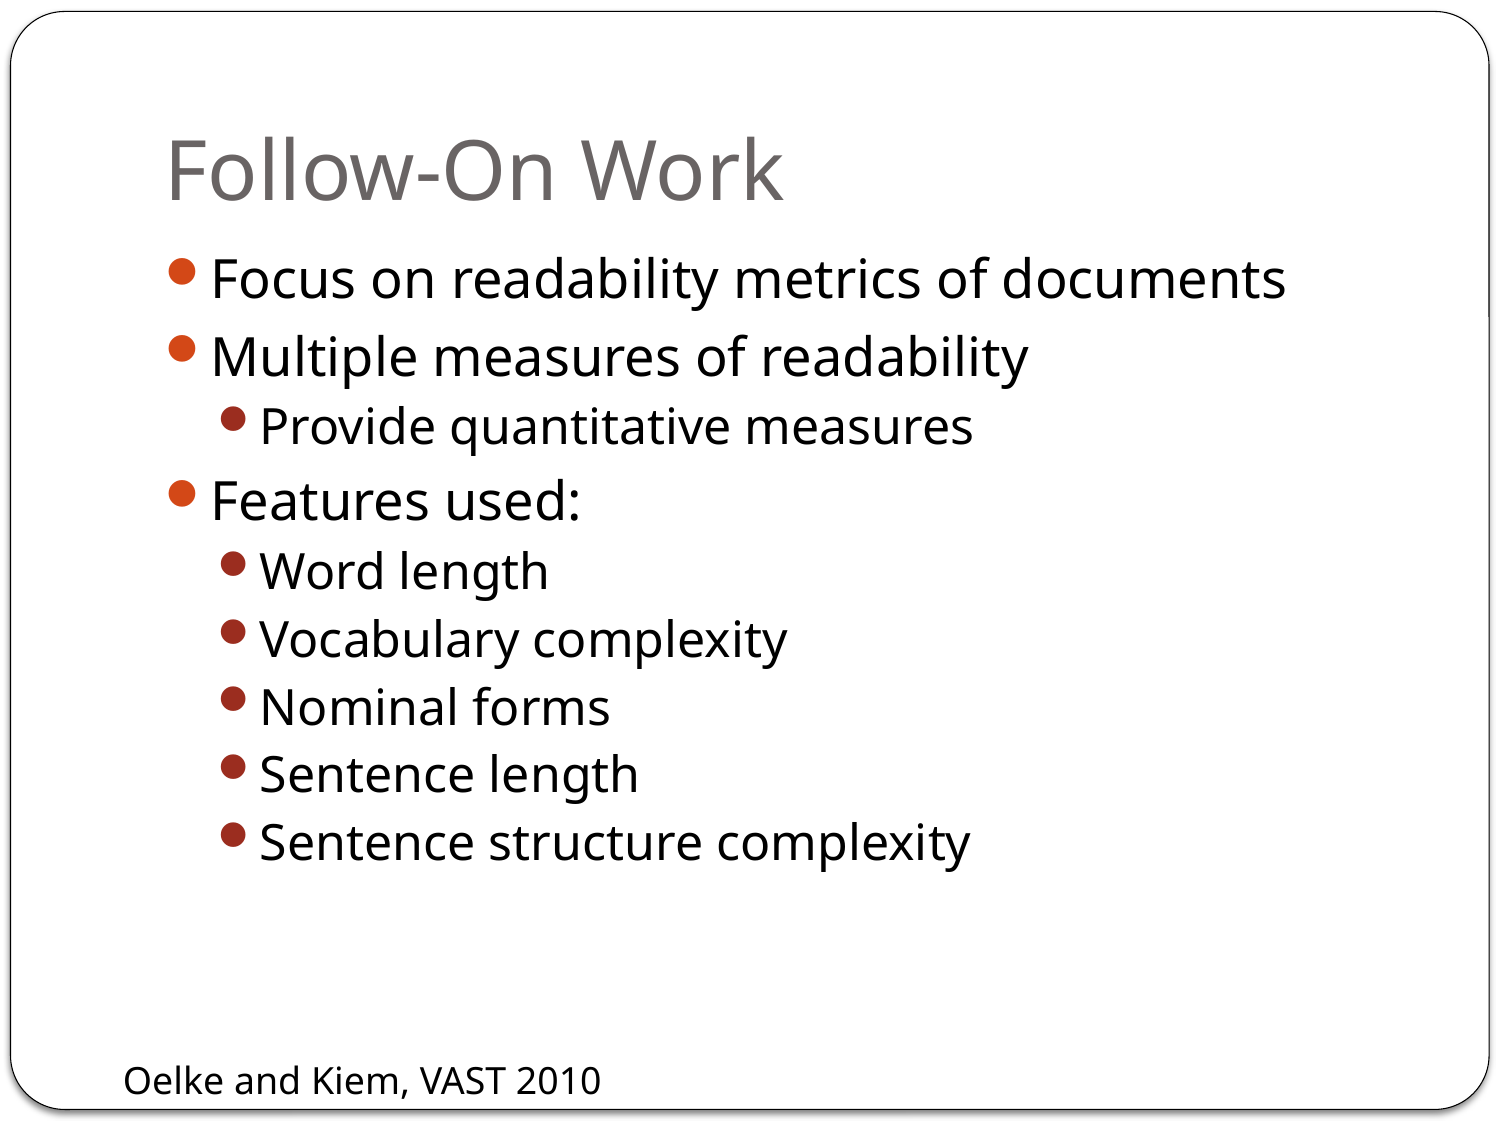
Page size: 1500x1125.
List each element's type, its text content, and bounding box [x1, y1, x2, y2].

text_box Oelke and Kiem, VAST 2010 [108, 1049, 617, 1110]
title Follow-On Work [150, 45, 1425, 233]
list Focus on readability metrics of documents Multiple measures of readability Provide quantitative measures Features used: Word length Vocabulary complexity Nominal forms Sentence length Sentence structure complexity [150, 237, 1425, 988]
